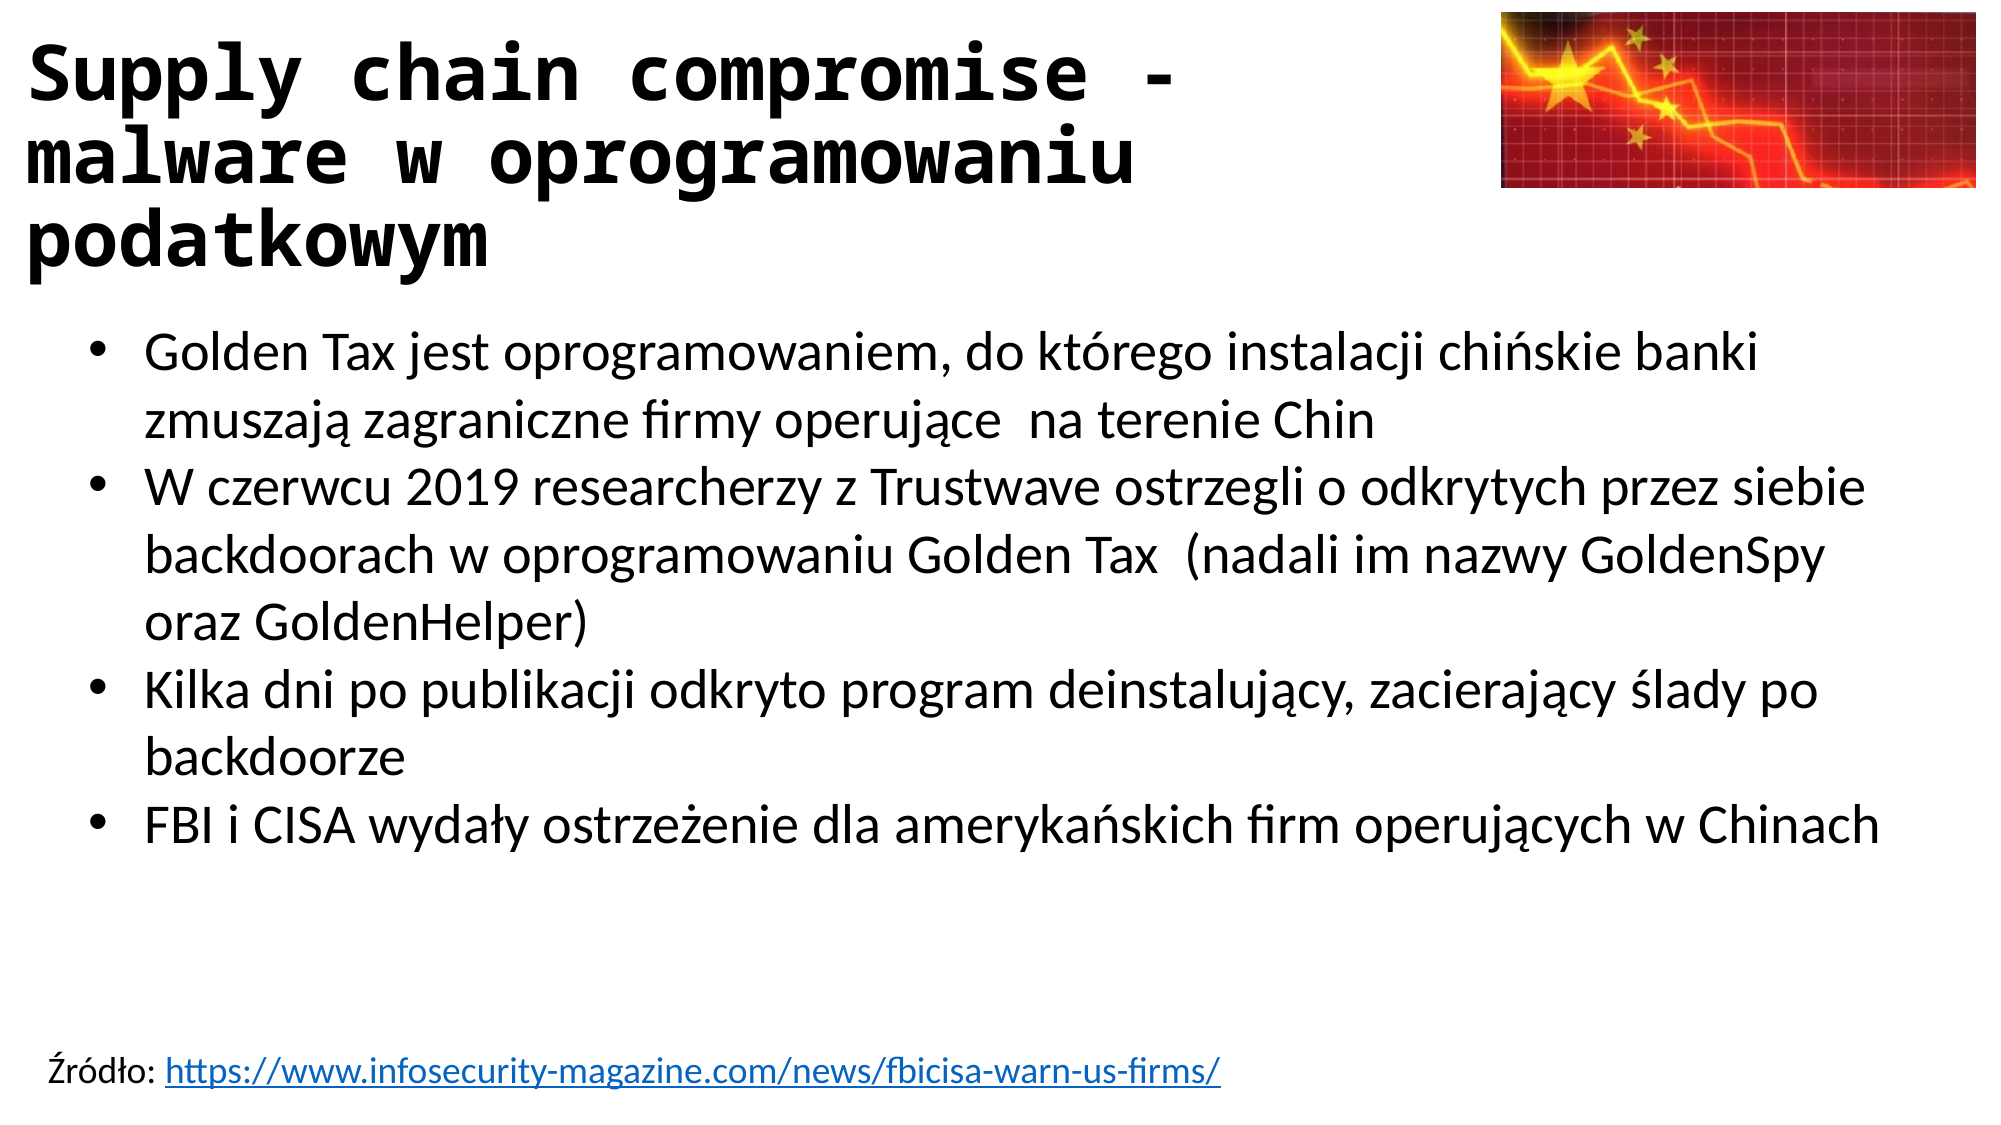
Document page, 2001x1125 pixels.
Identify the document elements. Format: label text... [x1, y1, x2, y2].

picture [1500, 12, 1976, 188]
title Supply chain compromise - malware w oprogramowaniu podatkowym [11, 25, 2000, 292]
text_box Źródło: https://www.infosecurity-magazine.com/news/fbicisa-warn-us-firms/ [33, 1038, 1789, 1099]
text_box Golden Tax jest oprogramowaniem, do którego instalacji chińskie banki zmuszają zagraniczne firmy operujące na terenie Chin W czerwcu 2019 researcherzy z Trustwave ostrzegli o odkrytych przez siebie backdoorach w oprogramowaniu Golden Tax (nadali im nazwy GoldenSpy oraz GoldenHelper) Kilka dni po publikacji odkryto program deinstalujący, zacierający ślady po backdoorze FBI i CISA wydały ostrzeżenie dla amerykańskich firm operujących w Chinach [73, 307, 1927, 862]
